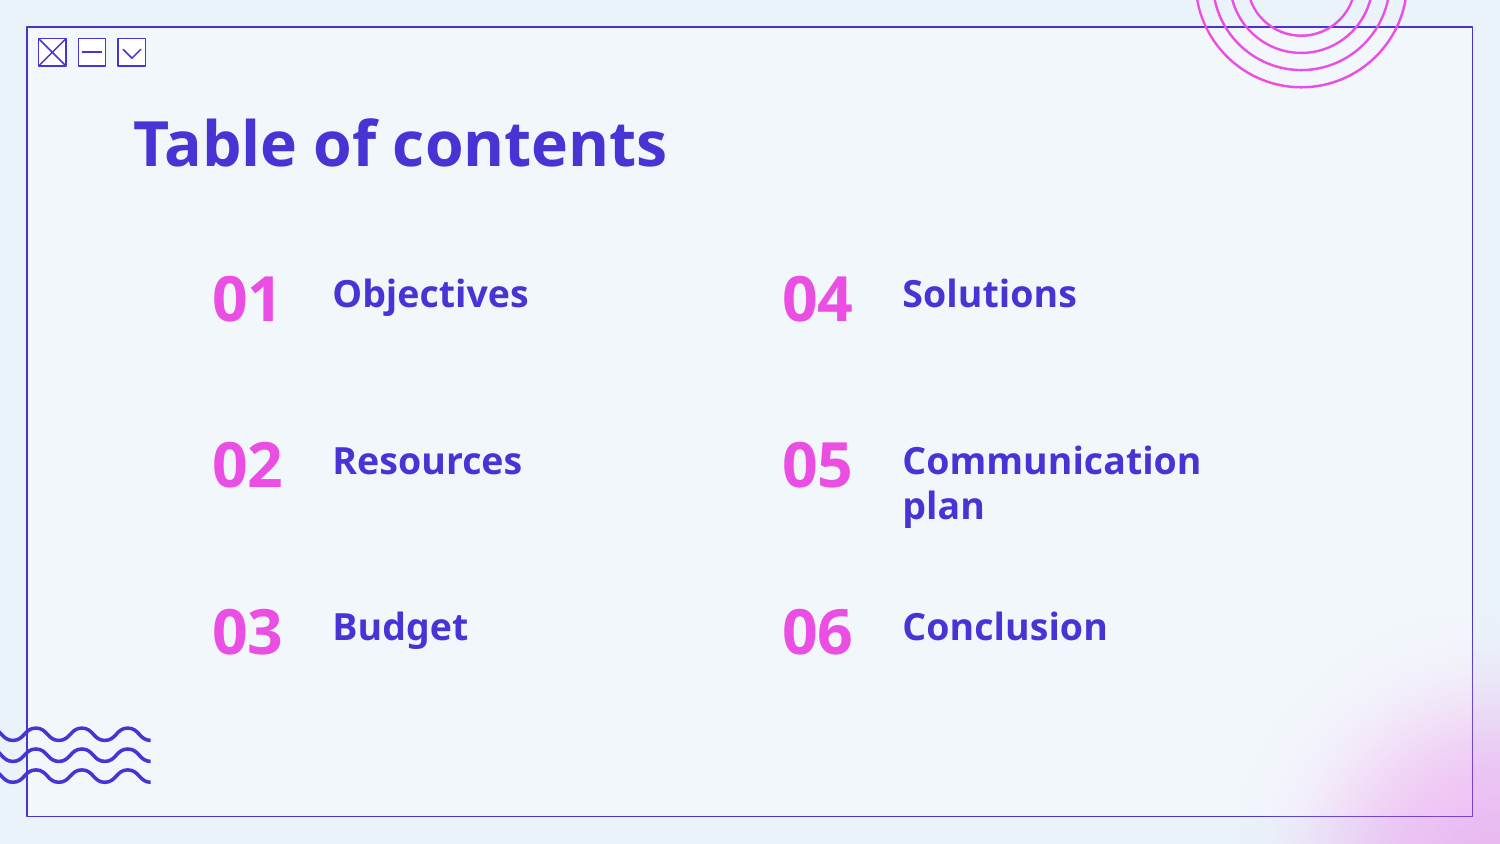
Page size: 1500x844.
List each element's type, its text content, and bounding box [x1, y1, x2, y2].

subtitle Budget [317, 588, 733, 671]
text_box Conduct market research and analyze the target audience to identify opportunities [1238, 609, 1500, 844]
title 02 [197, 421, 317, 504]
title 05 [767, 421, 887, 504]
title 04 [767, 255, 887, 338]
subtitle Resources [317, 421, 733, 504]
subtitle Objectives [317, 255, 733, 338]
subtitle Conclusion [887, 588, 1303, 671]
subtitle Solutions [887, 255, 1303, 338]
title 06 [767, 588, 887, 671]
subtitle Communication plan [887, 421, 1303, 504]
title 01 [197, 255, 317, 338]
title 03 [197, 588, 317, 671]
title Table of contents [118, 88, 1382, 183]
